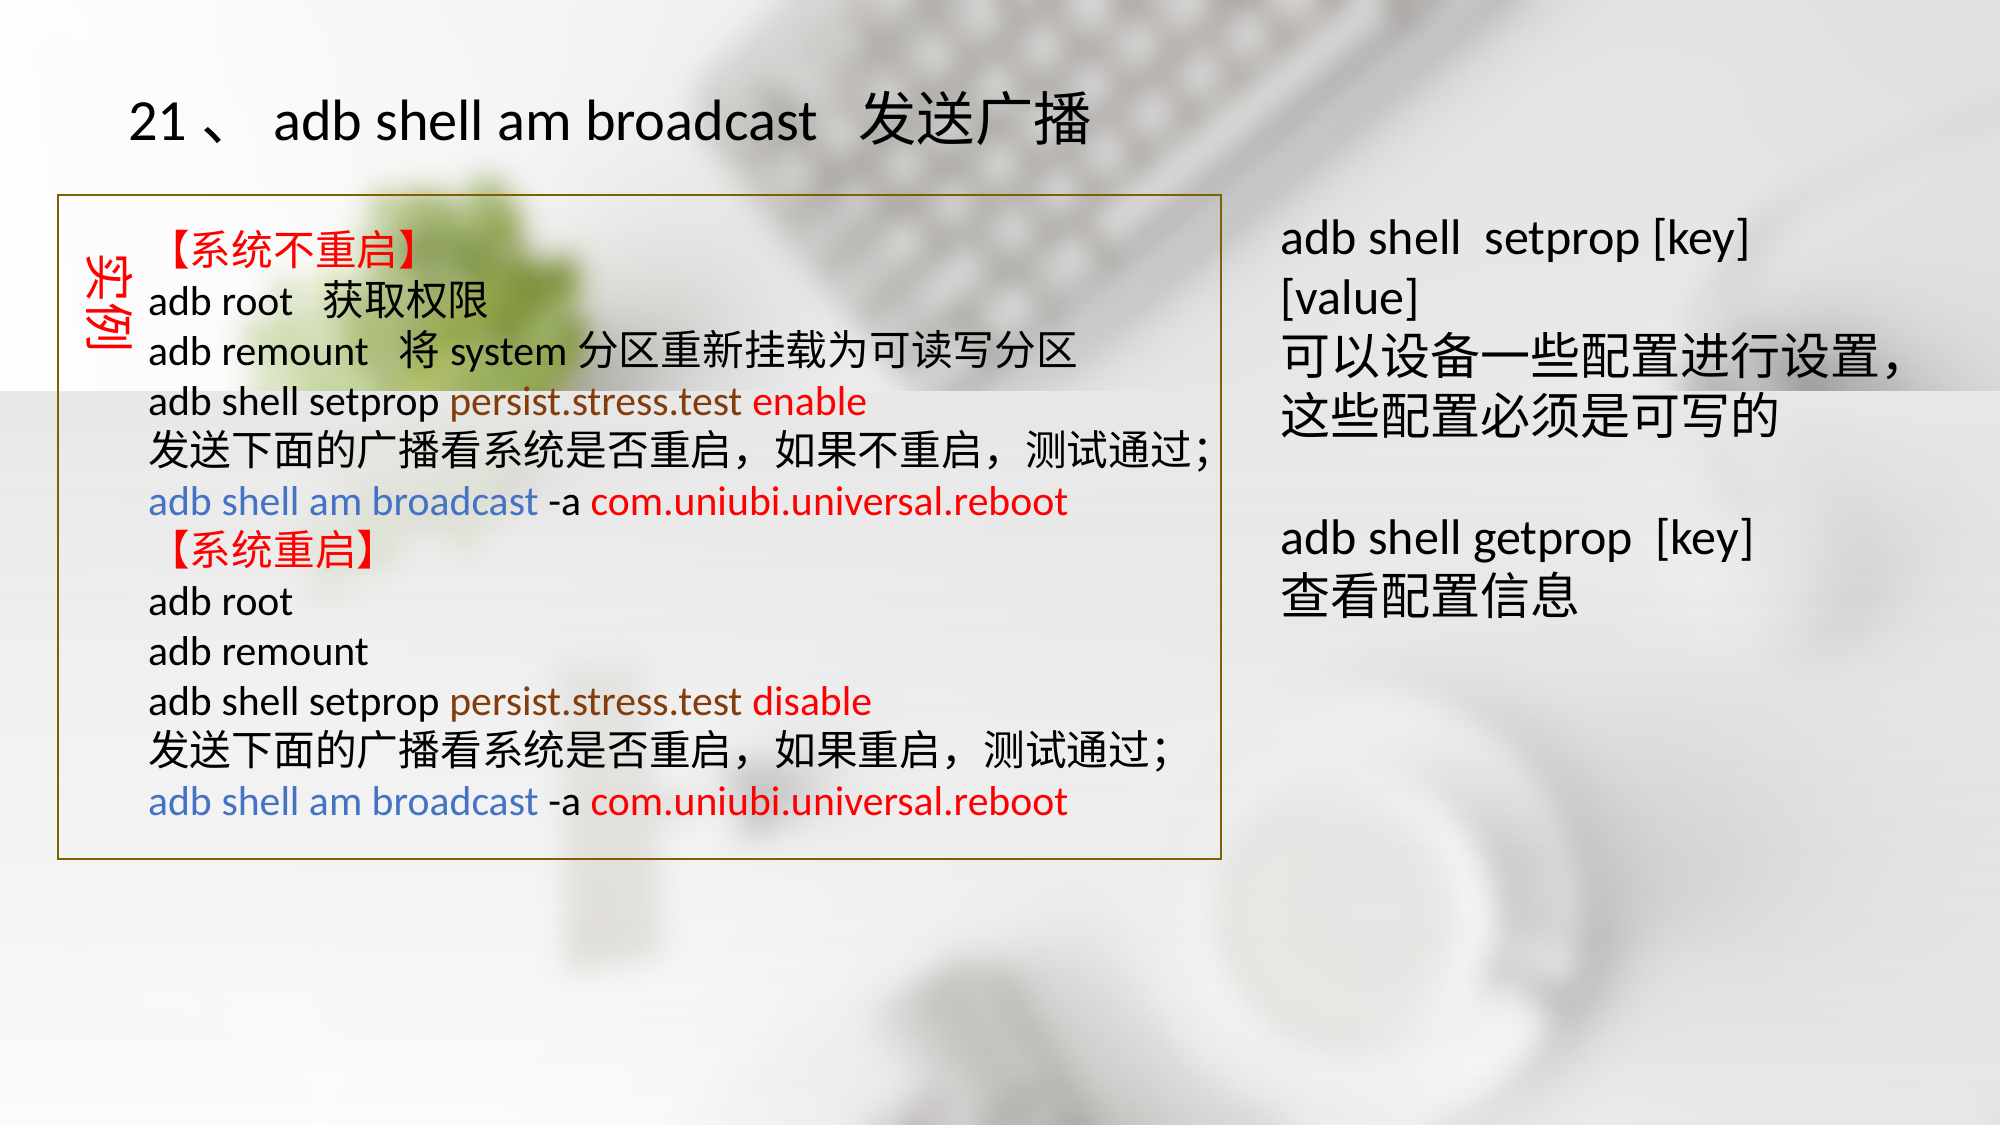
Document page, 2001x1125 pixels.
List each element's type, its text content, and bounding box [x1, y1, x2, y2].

text_box 【系统不重启】 adb root 获取权限 adb remount 将system分区重新挂载为可读写分区 adb shell setprop persist.stress.test enable 发送下面的广播看系统是否重启，如果不重启，测试通过； adb shell am broadcast -a com.uniubi.universal.reboot 【系统重启】 adb root adb remount adb shell setprop persist.stress.test disable 发送下面的广播看系统是否重启，如果重启，测试通过； adb shell am broadcast -a com.uniubi.universal.reboot [1222, 216, 1488, 832]
text_box 21、adb shell am broadcast 发送广播 [113, 74, 1107, 160]
text_box adb shell setprop [key] [value] 可以设备一些配置进行设置，这些配置必须是可写的 adb shell getprop [key] 查看配置信息 [1265, 197, 1915, 633]
picture [0, 0, 2000, 1125]
text_box [57, 194, 1222, 860]
